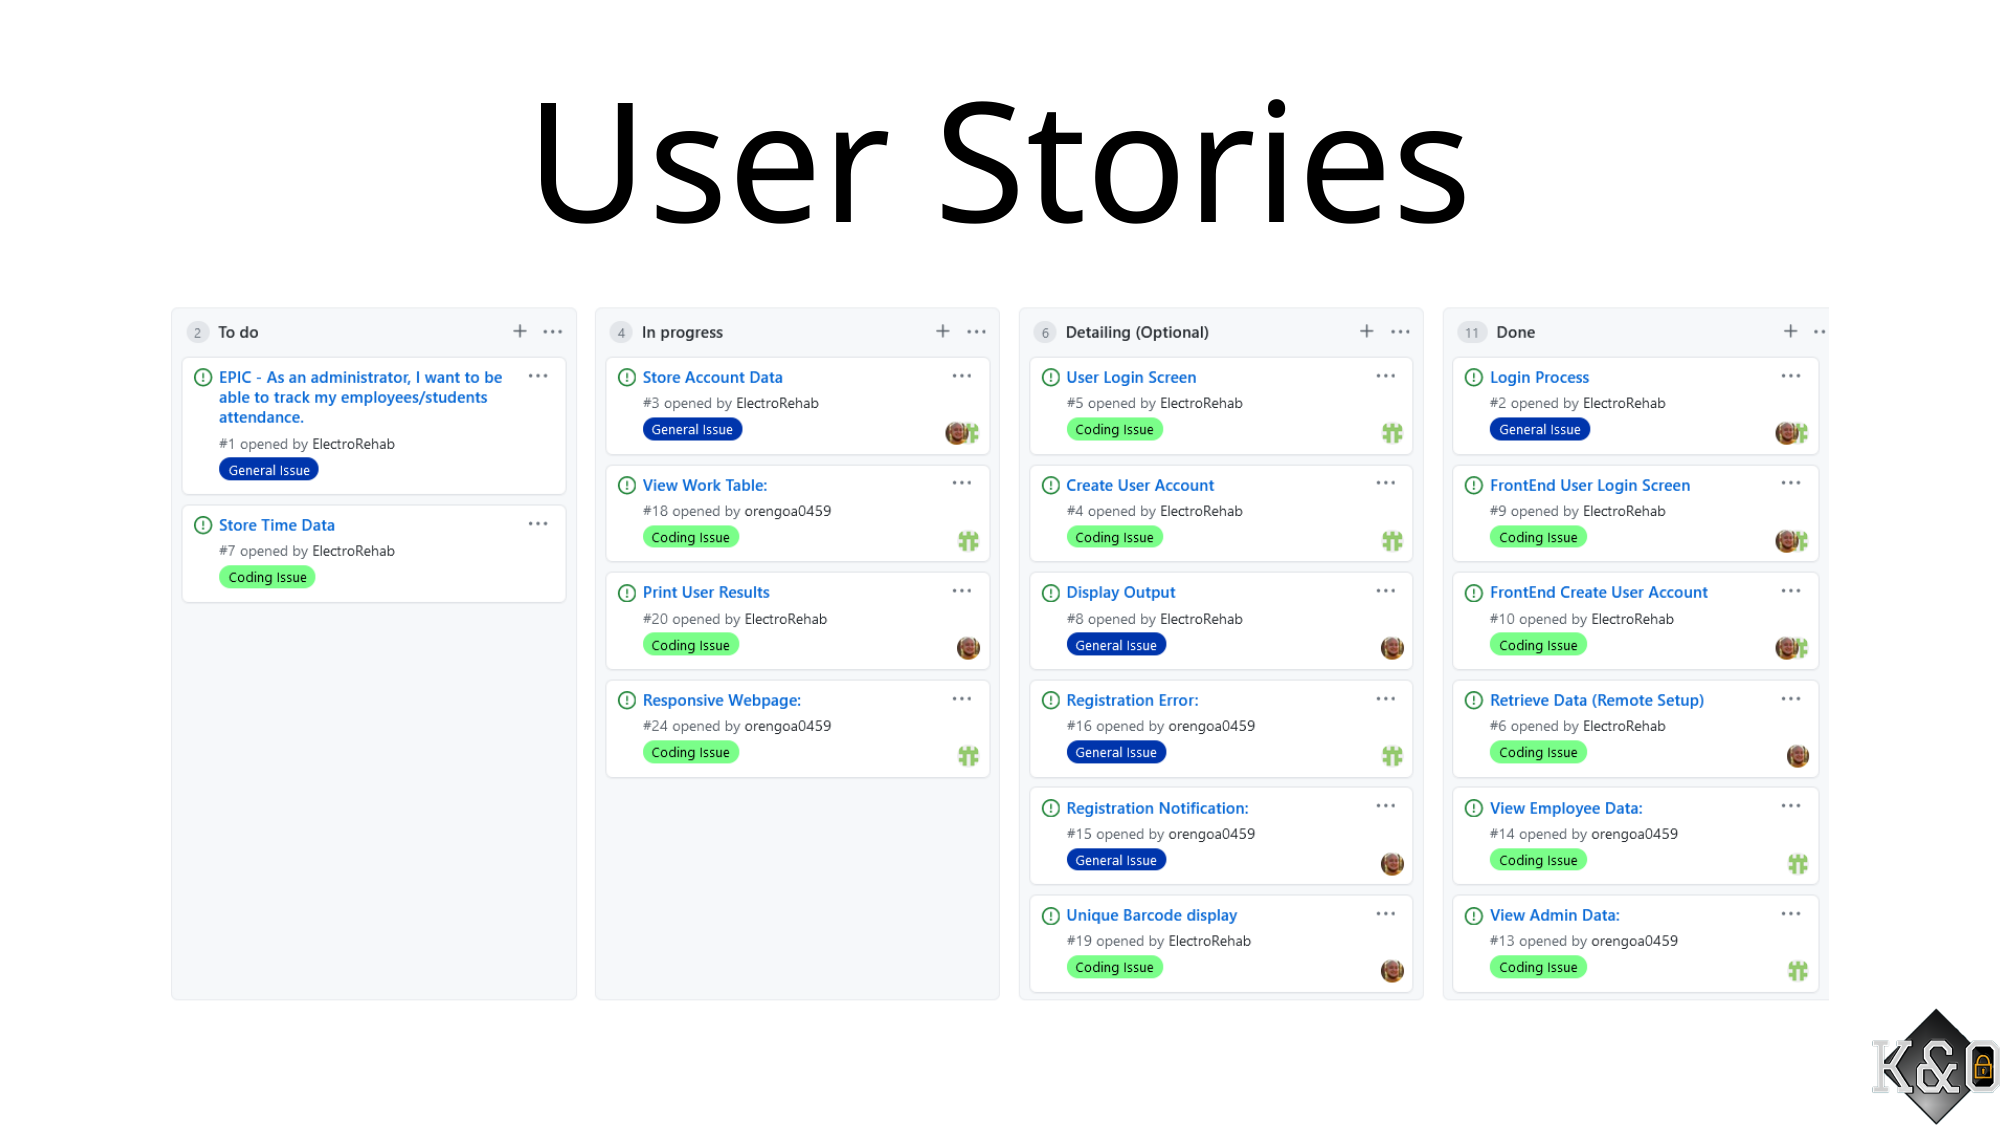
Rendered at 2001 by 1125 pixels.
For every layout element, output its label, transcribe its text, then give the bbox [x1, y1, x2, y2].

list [171, 299, 1829, 1014]
picture [1872, 1008, 2000, 1125]
title User Stories [137, 59, 1863, 278]
